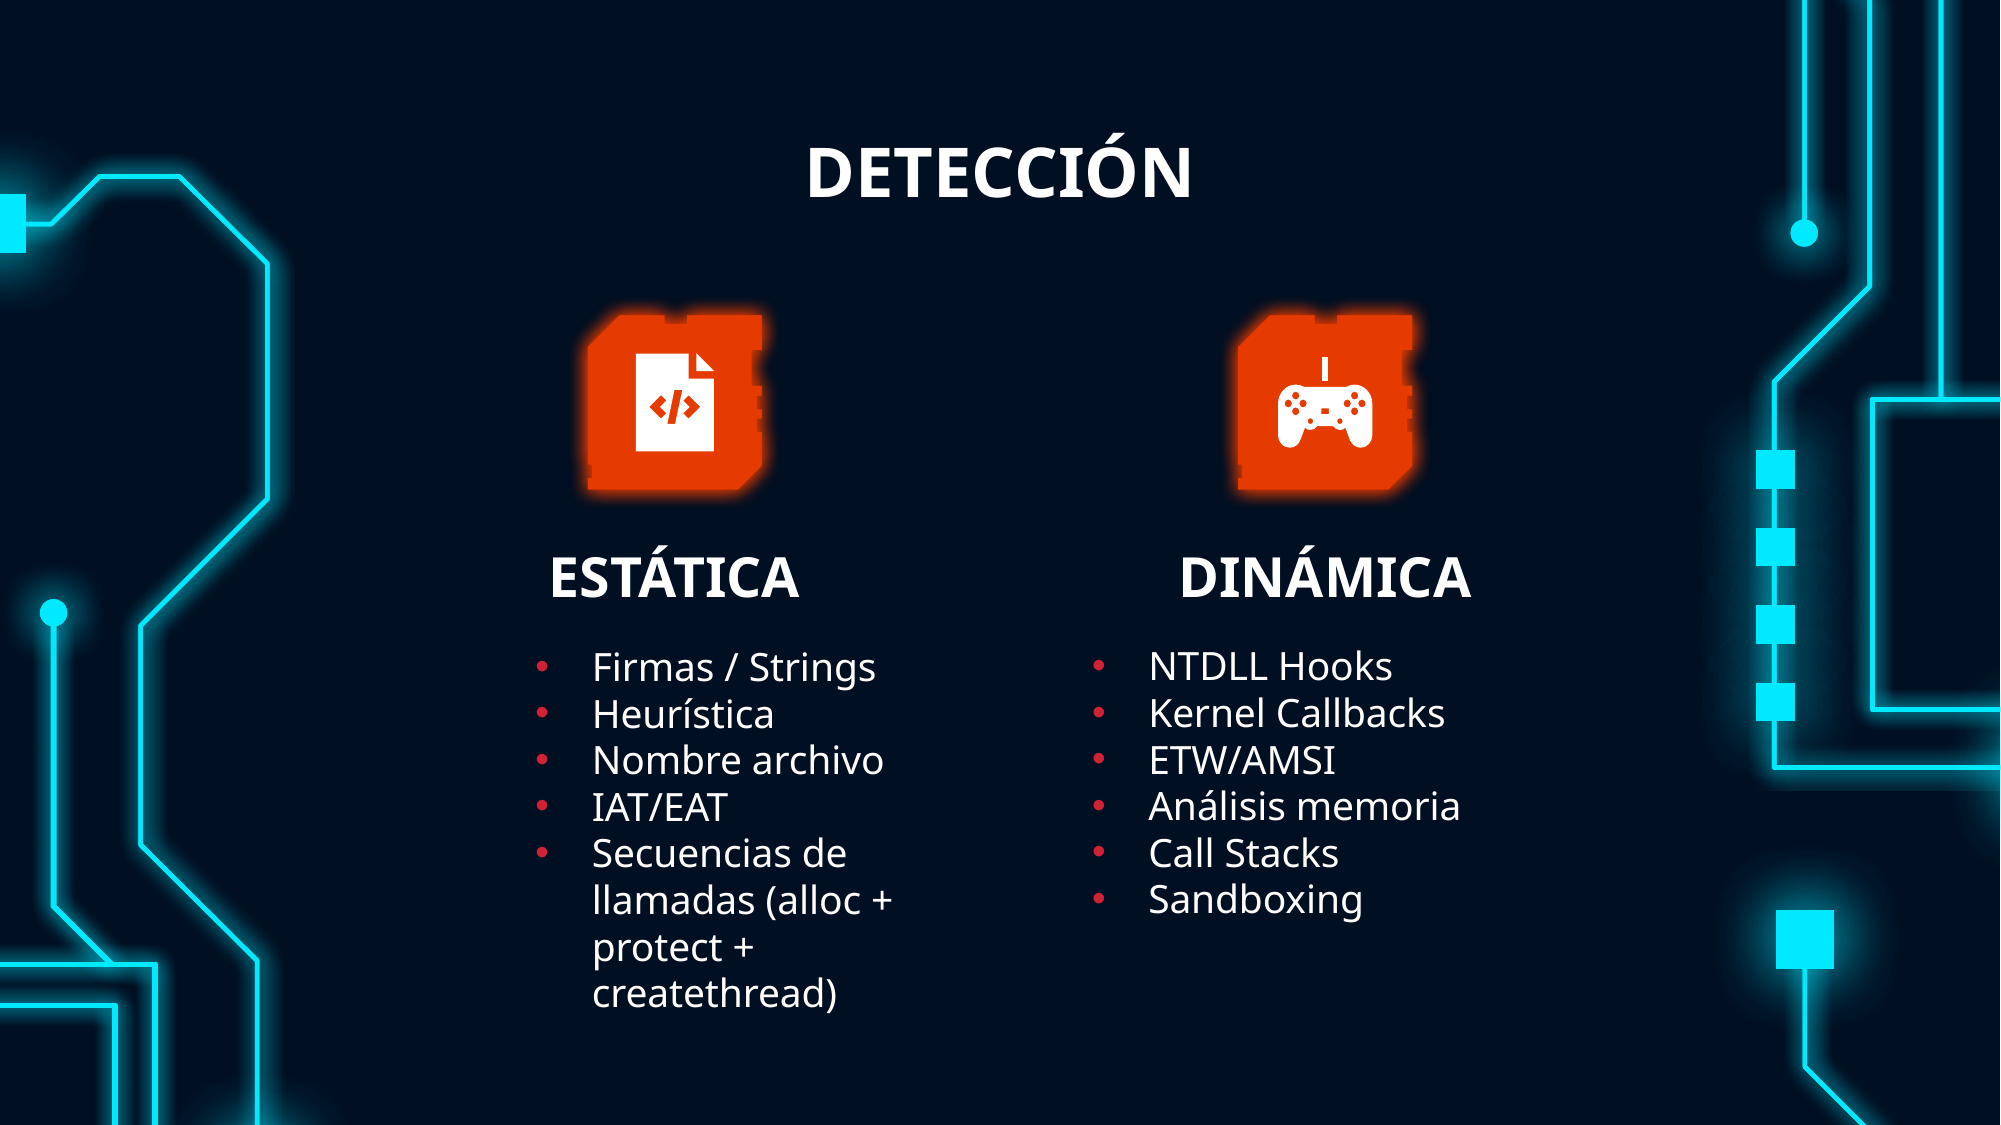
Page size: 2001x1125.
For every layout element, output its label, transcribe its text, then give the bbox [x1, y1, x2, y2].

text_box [1277, 356, 1373, 449]
subtitle Firmas / Strings Heurística Nombre archivo IAT/EAT Secuencias de llamadas (alloc + protect + createthread) [515, 642, 1022, 988]
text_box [587, 315, 762, 490]
subtitle NTDLL Hooks Kernel Callbacks ETW/AMSI Análisis memoria Call Stacks Sandboxing [1072, 642, 1579, 987]
subtitle ESTÁTICA [421, 541, 928, 626]
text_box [1237, 315, 1413, 490]
subtitle DINÁMICA [1072, 541, 1579, 626]
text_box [635, 353, 715, 452]
title DETECCIÓN [156, 117, 1844, 223]
